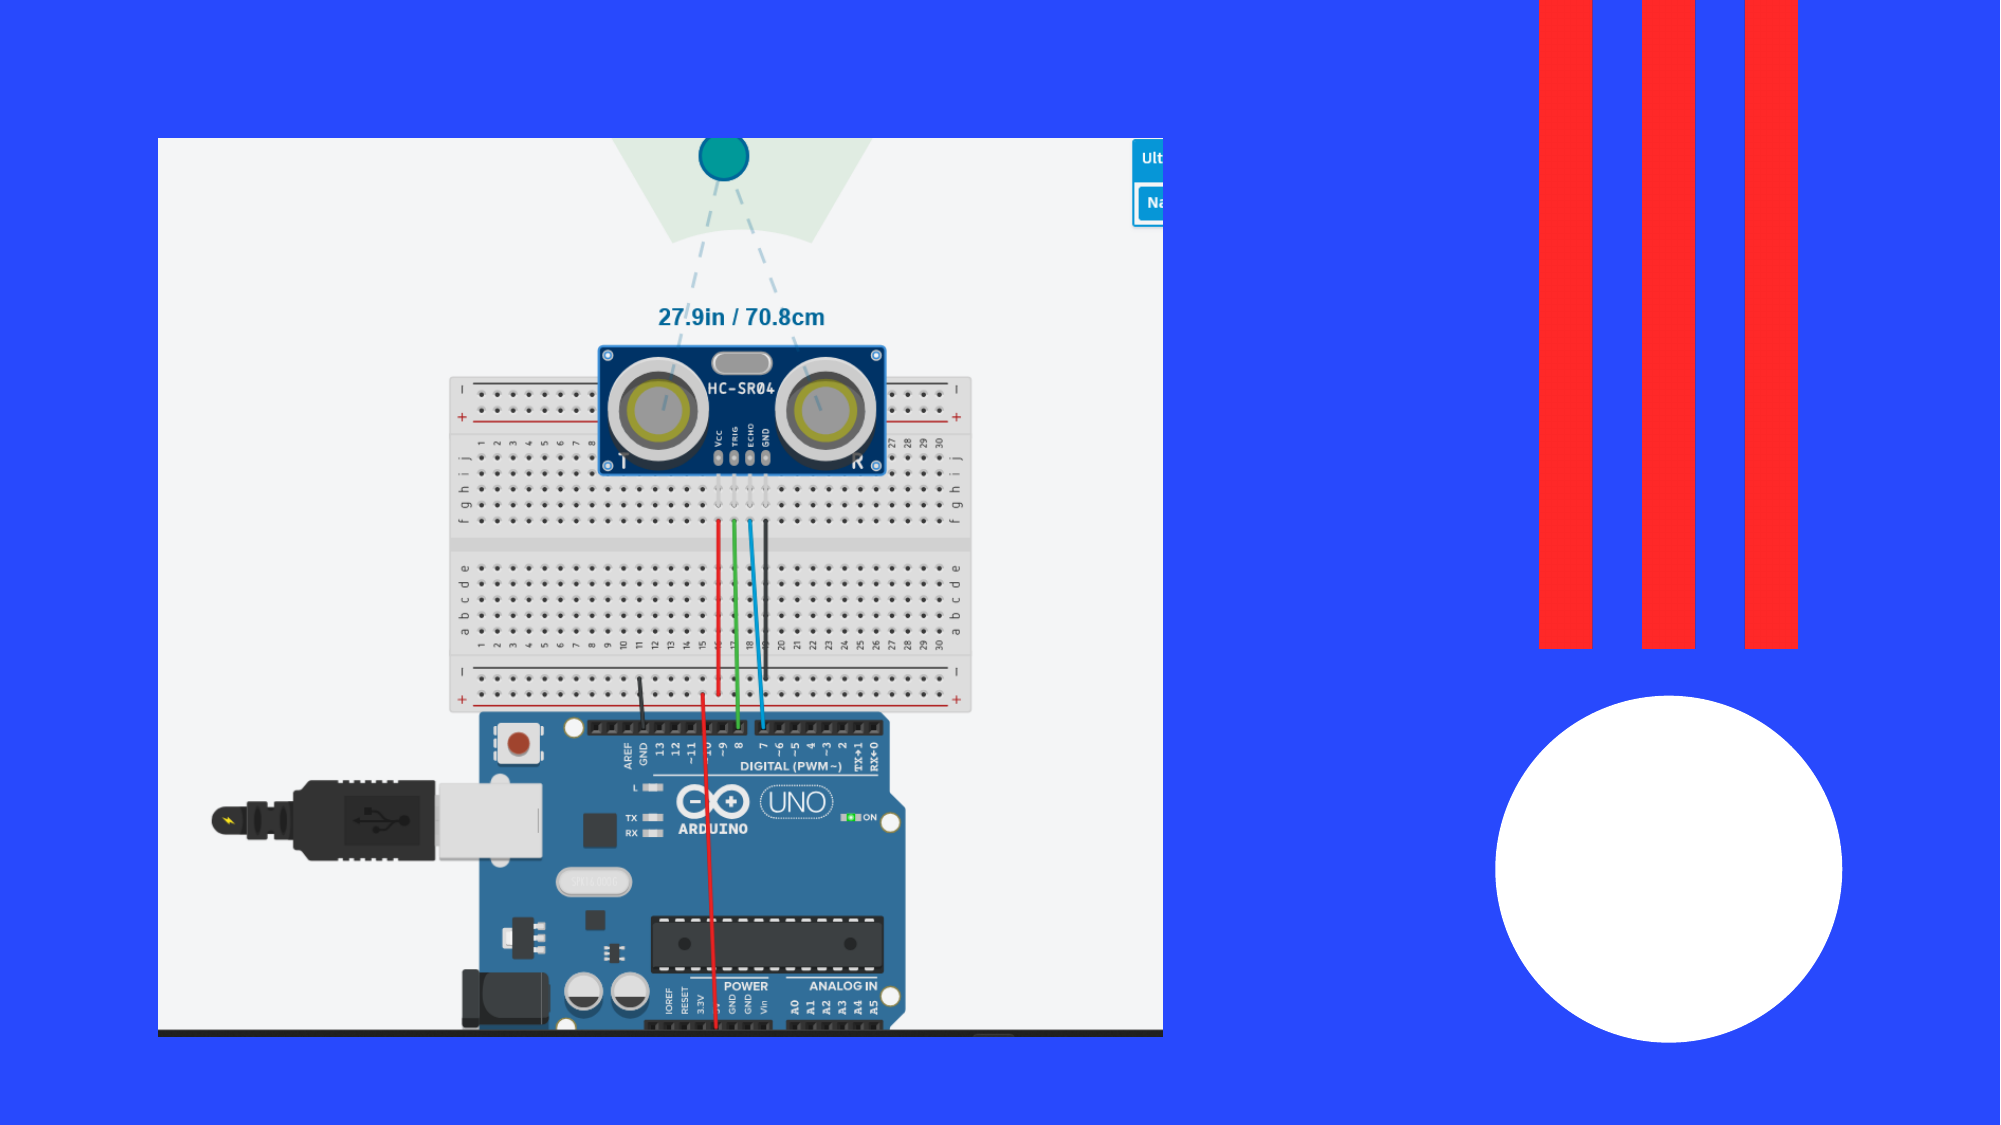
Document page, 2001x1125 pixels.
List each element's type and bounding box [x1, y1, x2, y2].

picture [1539, 0, 1798, 649]
picture [1143, 153, 1151, 163]
picture [158, 137, 1164, 1037]
picture [1149, 198, 1164, 207]
picture [1158, 153, 1164, 163]
picture [703, 137, 745, 177]
picture [1135, 183, 1164, 224]
